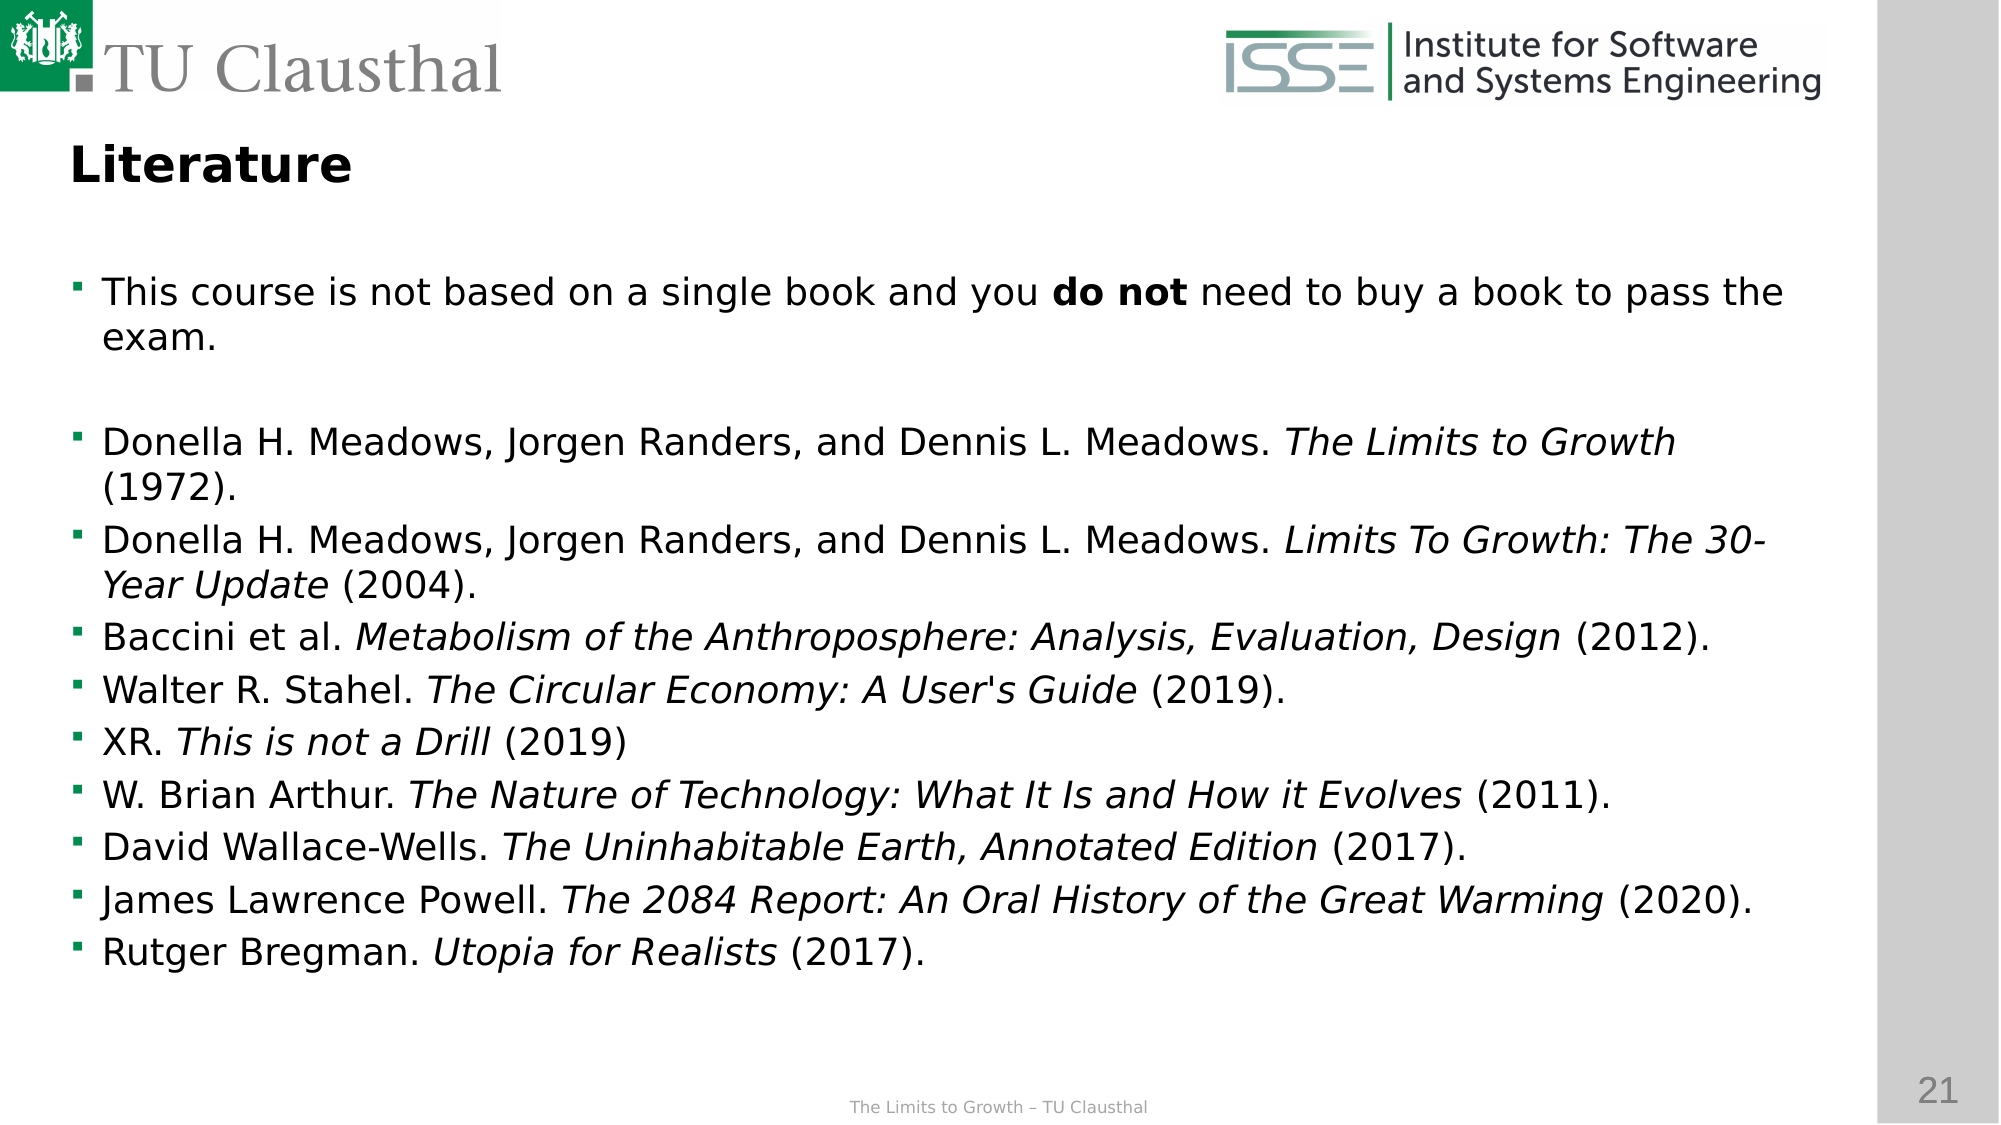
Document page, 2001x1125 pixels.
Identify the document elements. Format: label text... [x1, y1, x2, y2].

picture [0, 0, 501, 92]
text_box Literature [55, 125, 1818, 207]
picture [1218, 22, 1826, 107]
text_box This course is not based on a single book and you do not need to buy a book to pass the exam. Donella H. Meadows, Jorgen Randers, and Dennis L. Meadows. The Limits to Growth (1972). Donella H. Meadows, Jorgen Randers, and Dennis L. Meadows. Limits To Growth: The 30-Year Update (2004). Baccini et al. Metabolism of the Anthroposphere: Analysis, Evaluation, Design (2012). Walter R. Stahel. The Circular Economy: A User's Guide (2019). XR. This is not a Drill (2019) W. Brian Arthur. The Nature of Technology: What It Is and How it Evolves (2011). David Wallace-Wells. The Uninhabitable Earth, Annotated Edition (2017). James Lawrence Powell. The 2084 Report: An Oral History of the Great Warming (2020). Rutger Bregman. Utopia for Realists (2017). [55, 208, 1818, 1034]
